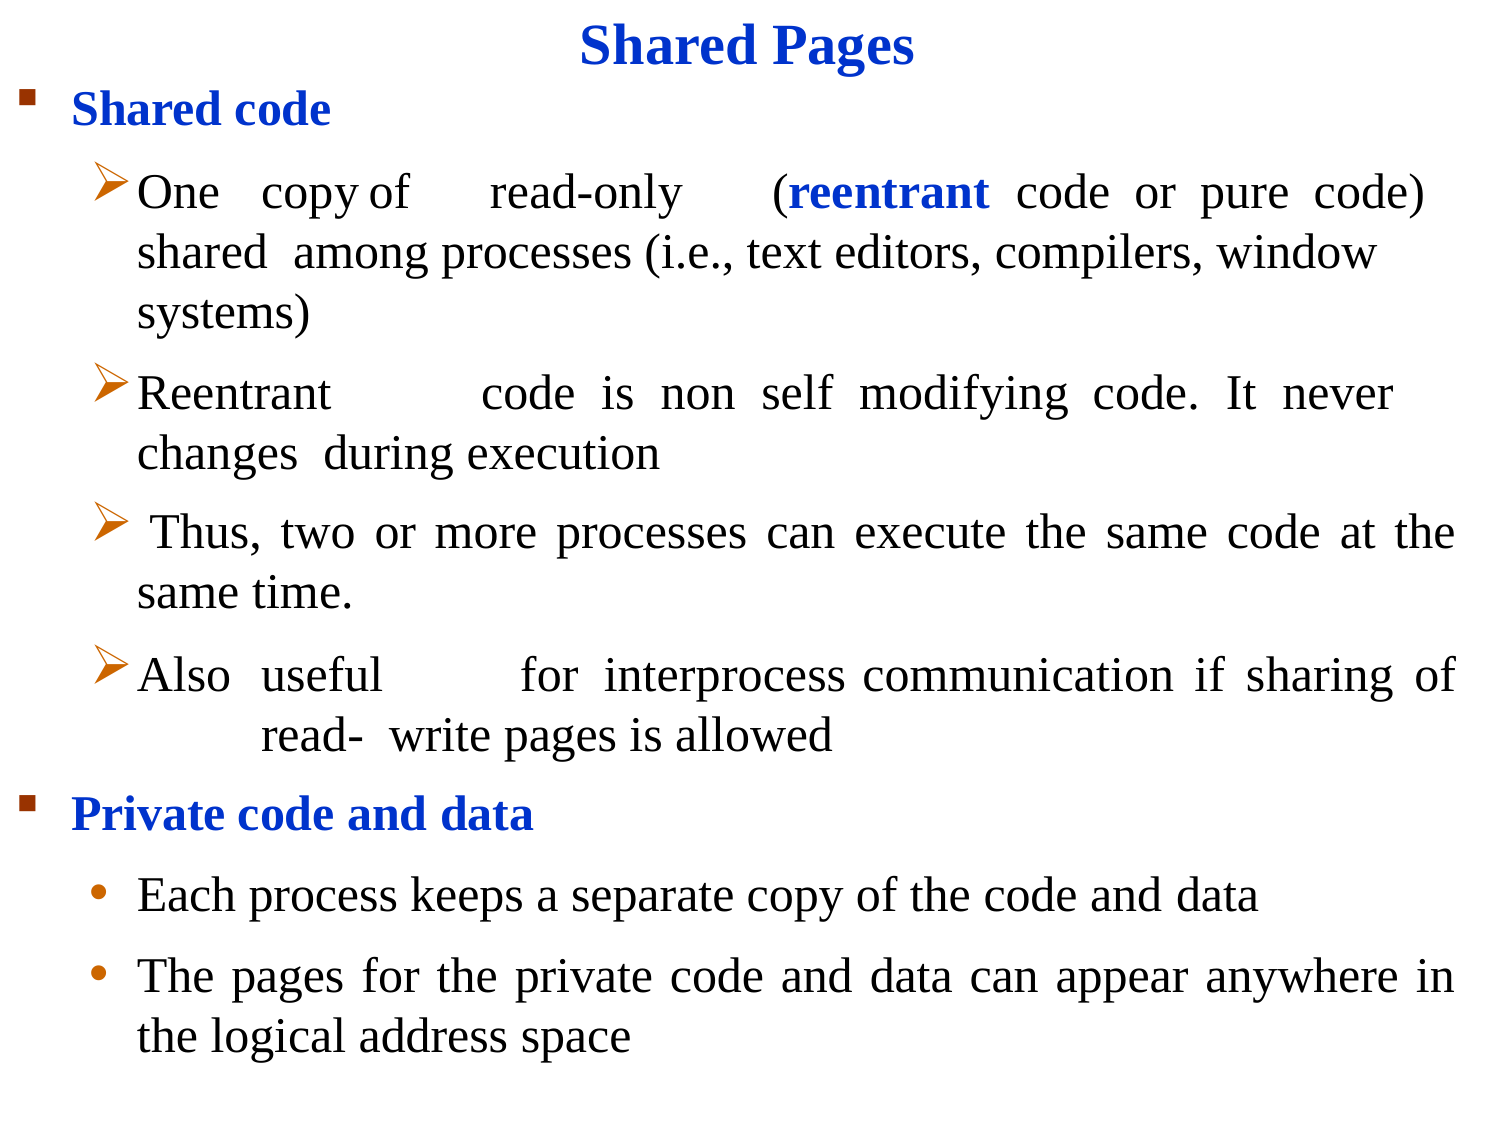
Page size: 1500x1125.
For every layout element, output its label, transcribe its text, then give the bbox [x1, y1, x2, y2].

title Shared Pages [577, 3, 918, 58]
text_box Shared code One copy of read-only (reentrant code or pure code) shared among processes (i.e., text editors, compilers, window systems) Reentrant code is non self modifying code. It never changes during execution Thus, two or more processes can execute the same code at the same time. Also useful for interprocess communication if sharing of read- write pages is allowed Private code and data Each process keeps a separate copy of the code and data The pages for the private code and data can appear anywhere in the logical address space [12, 58, 1459, 1063]
